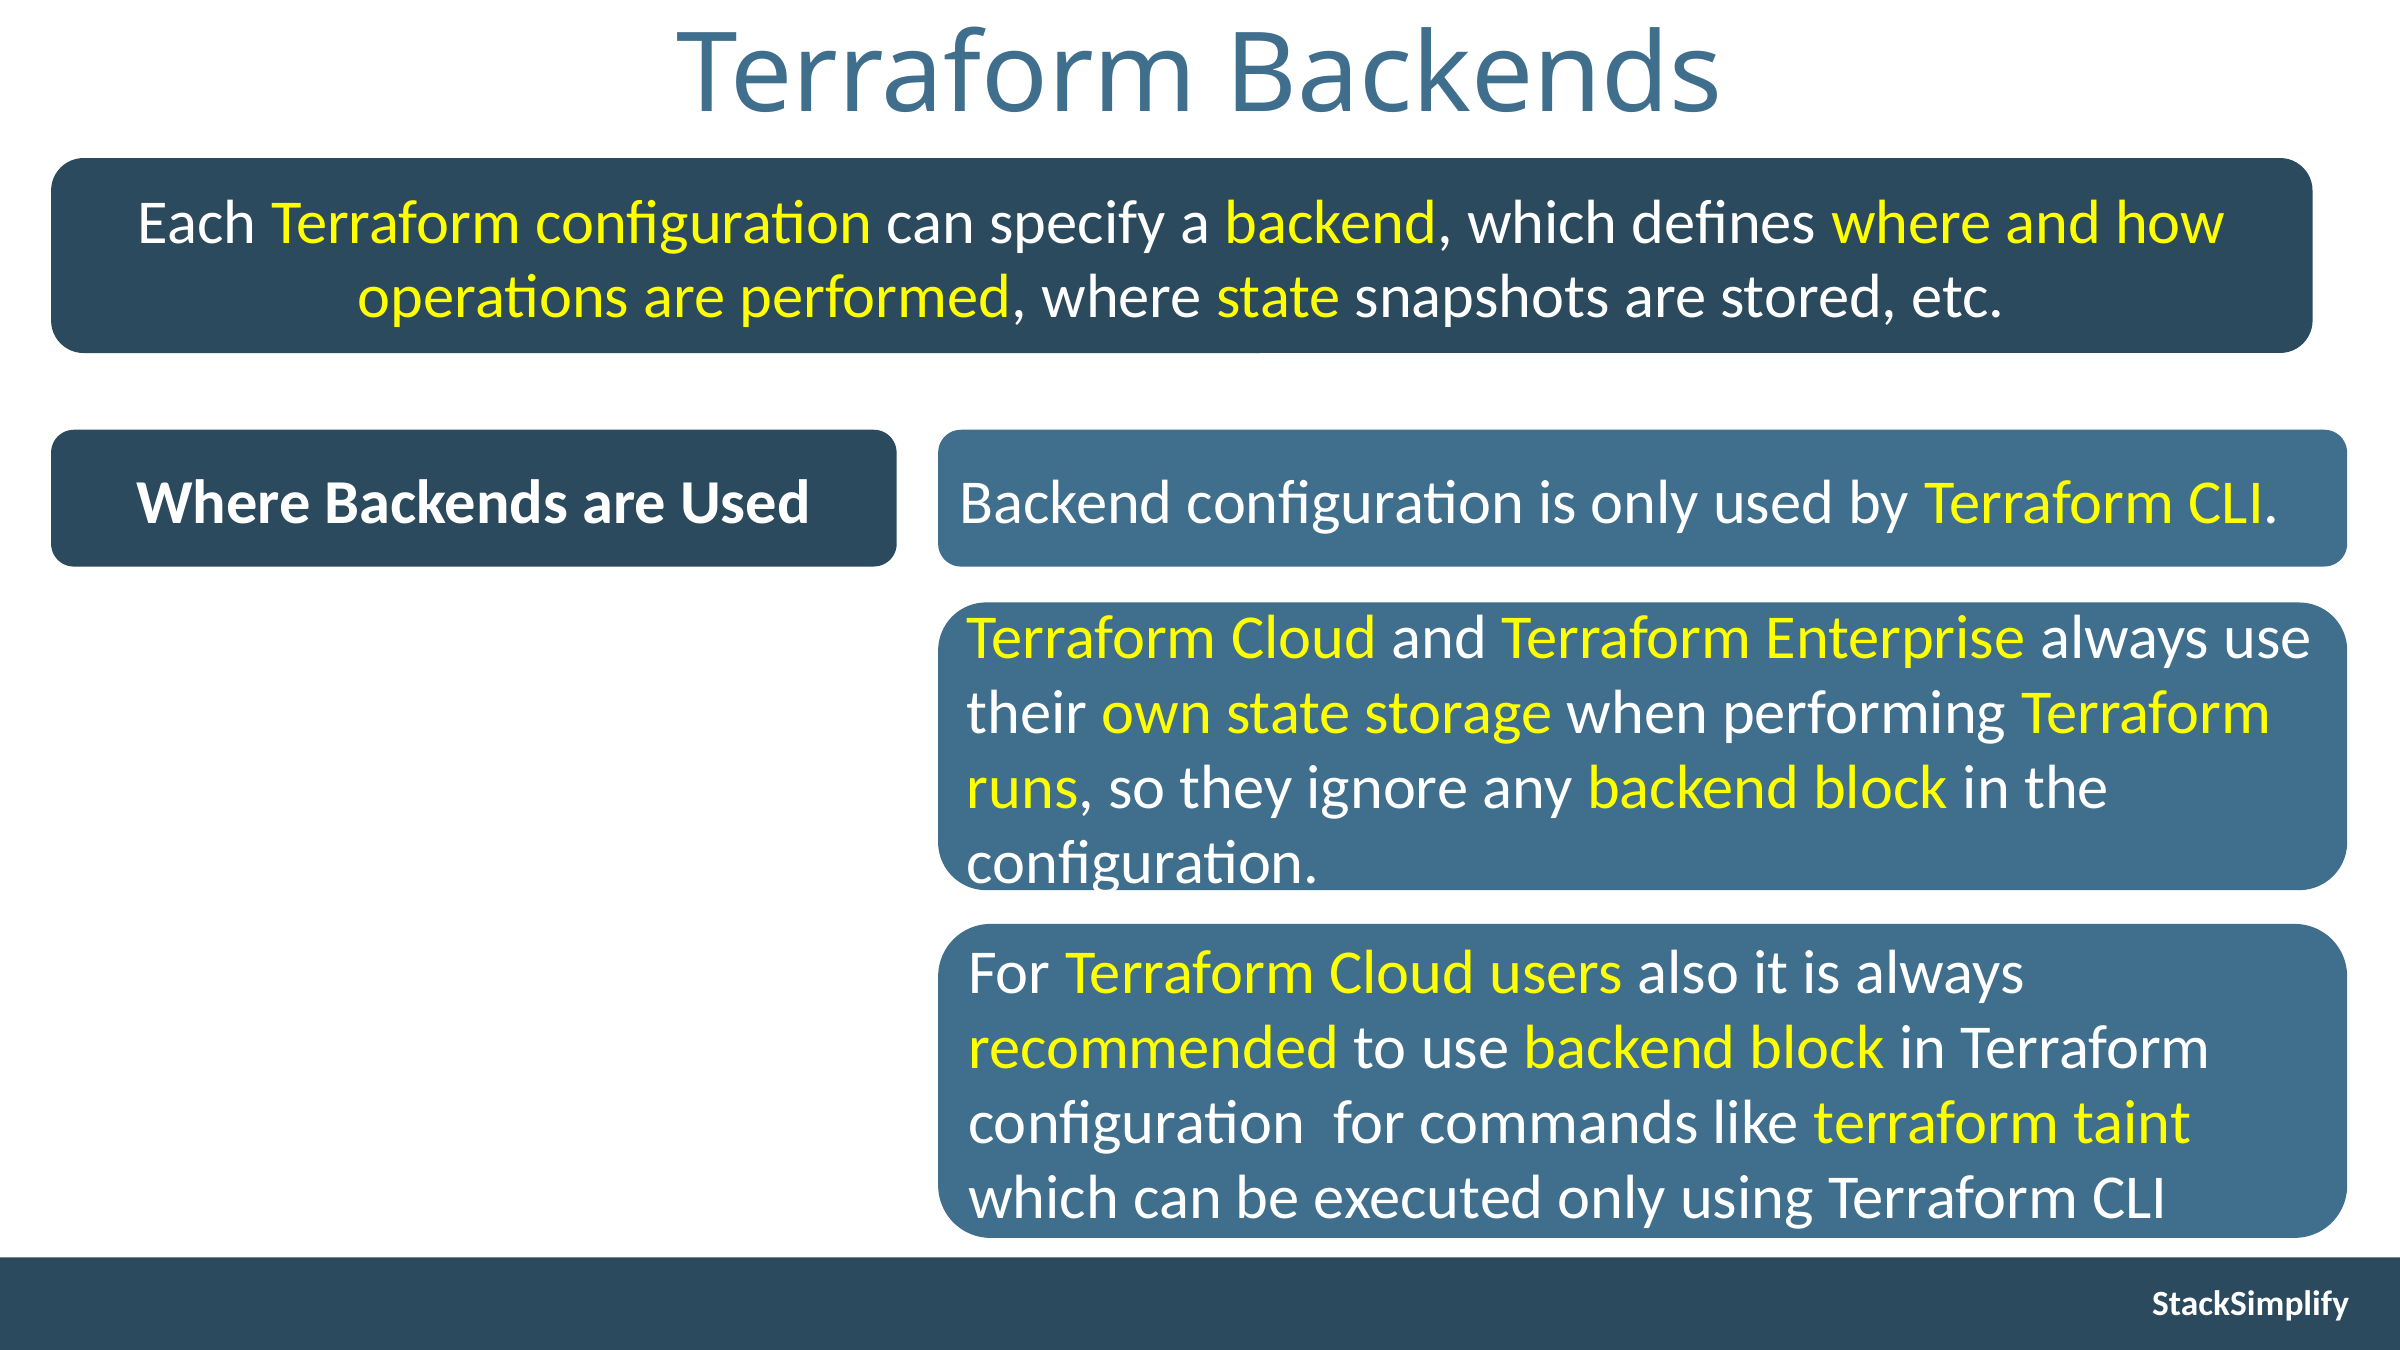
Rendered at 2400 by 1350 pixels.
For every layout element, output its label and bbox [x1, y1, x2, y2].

text_box [936, 427, 2350, 569]
text_box [936, 921, 2350, 1241]
text_box [935, 600, 2350, 893]
text_box [48, 427, 899, 569]
title [165, 0, 2235, 155]
text_box [48, 155, 2315, 356]
